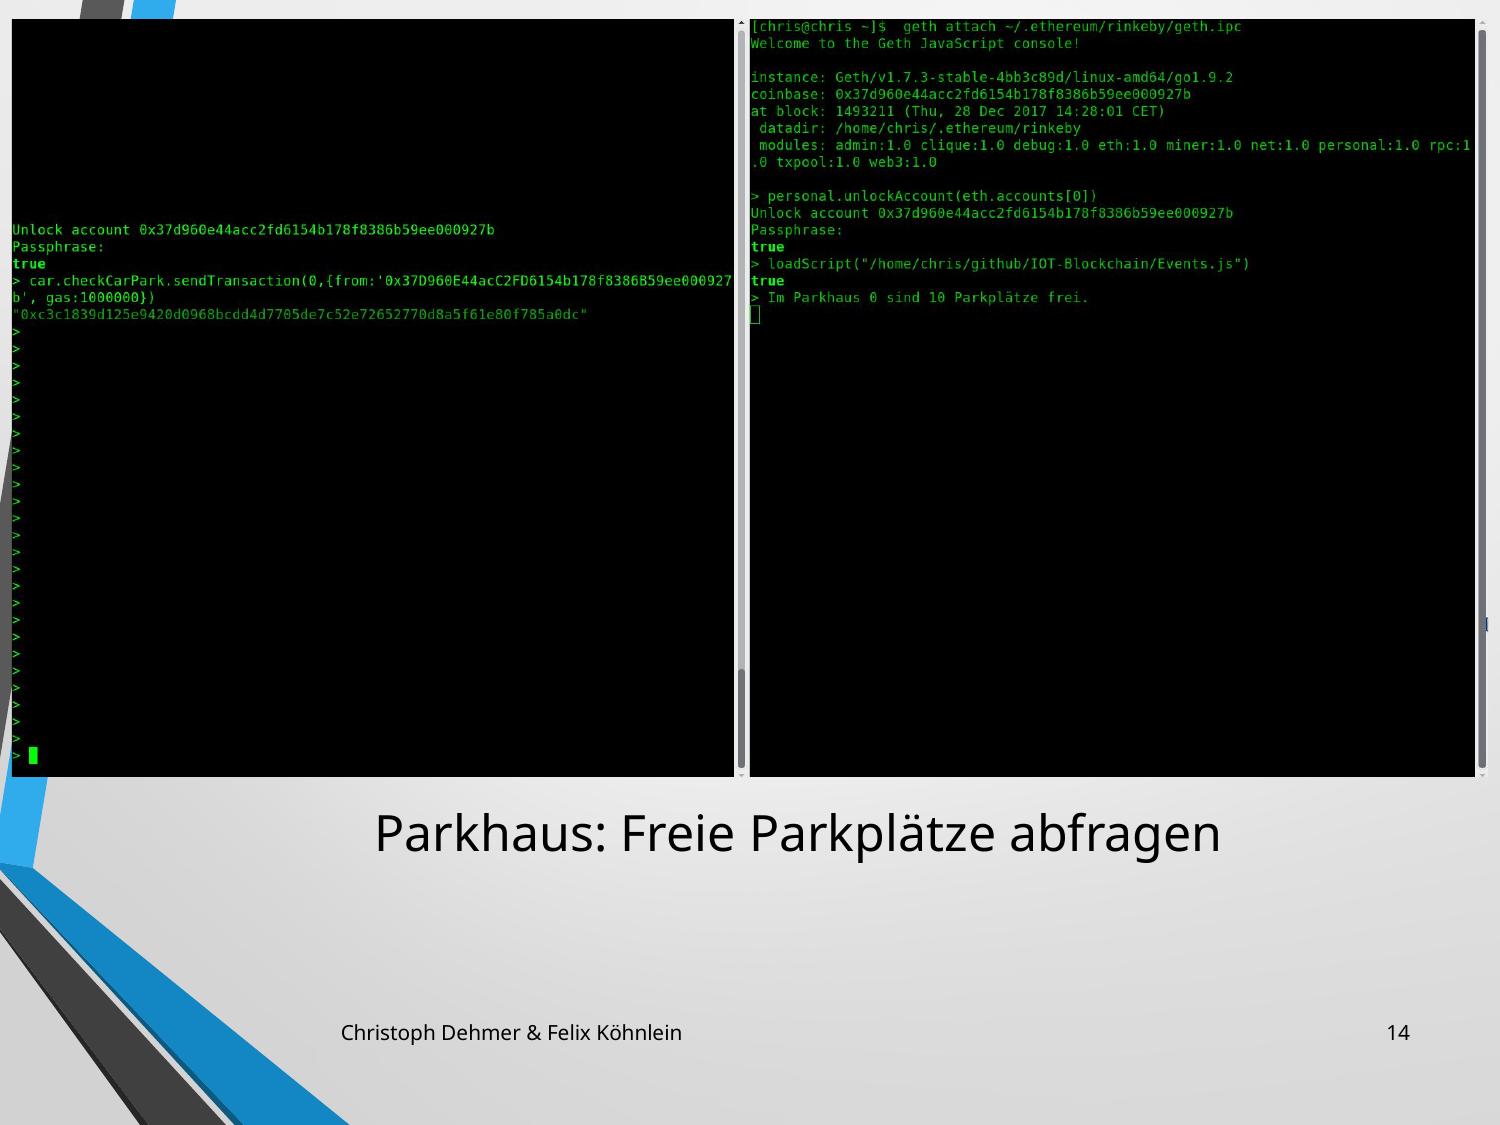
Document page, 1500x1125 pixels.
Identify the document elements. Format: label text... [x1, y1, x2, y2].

footer Christoph Dehmer & Felix Köhnlein [325, 1003, 1198, 1064]
slide_number 14 [1357, 1003, 1425, 1064]
title Parkhaus: Freie Parkplätze abfragen [182, 777, 1416, 870]
picture [11, 18, 1489, 777]
